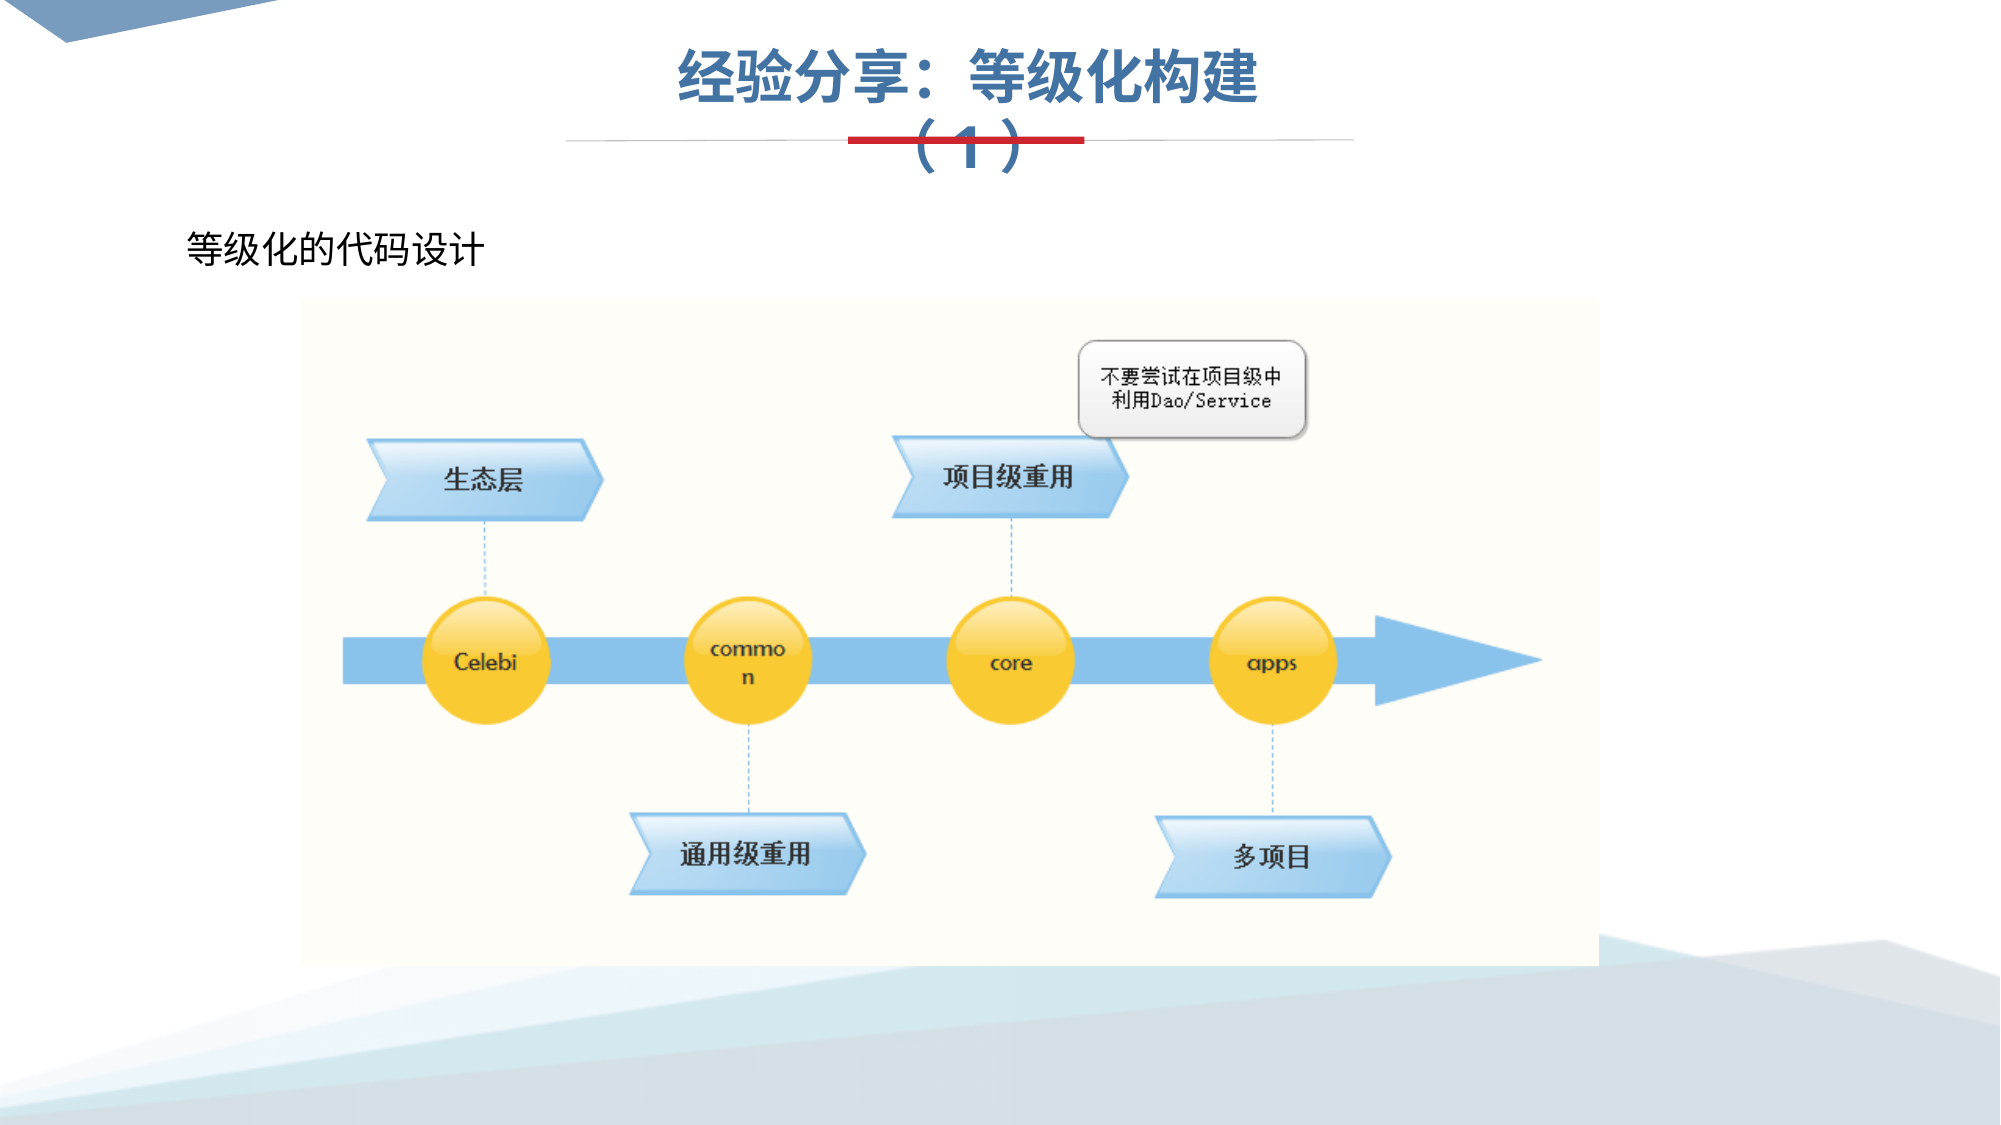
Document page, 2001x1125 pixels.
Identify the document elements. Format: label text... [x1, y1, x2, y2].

text_box [4, 0, 279, 43]
text_box 经验分享：等级化构建（1） [603, 32, 1334, 188]
text_box [848, 136, 1085, 144]
picture [0, 298, 2000, 1125]
text_box 等级化的代码设计 [171, 218, 888, 324]
